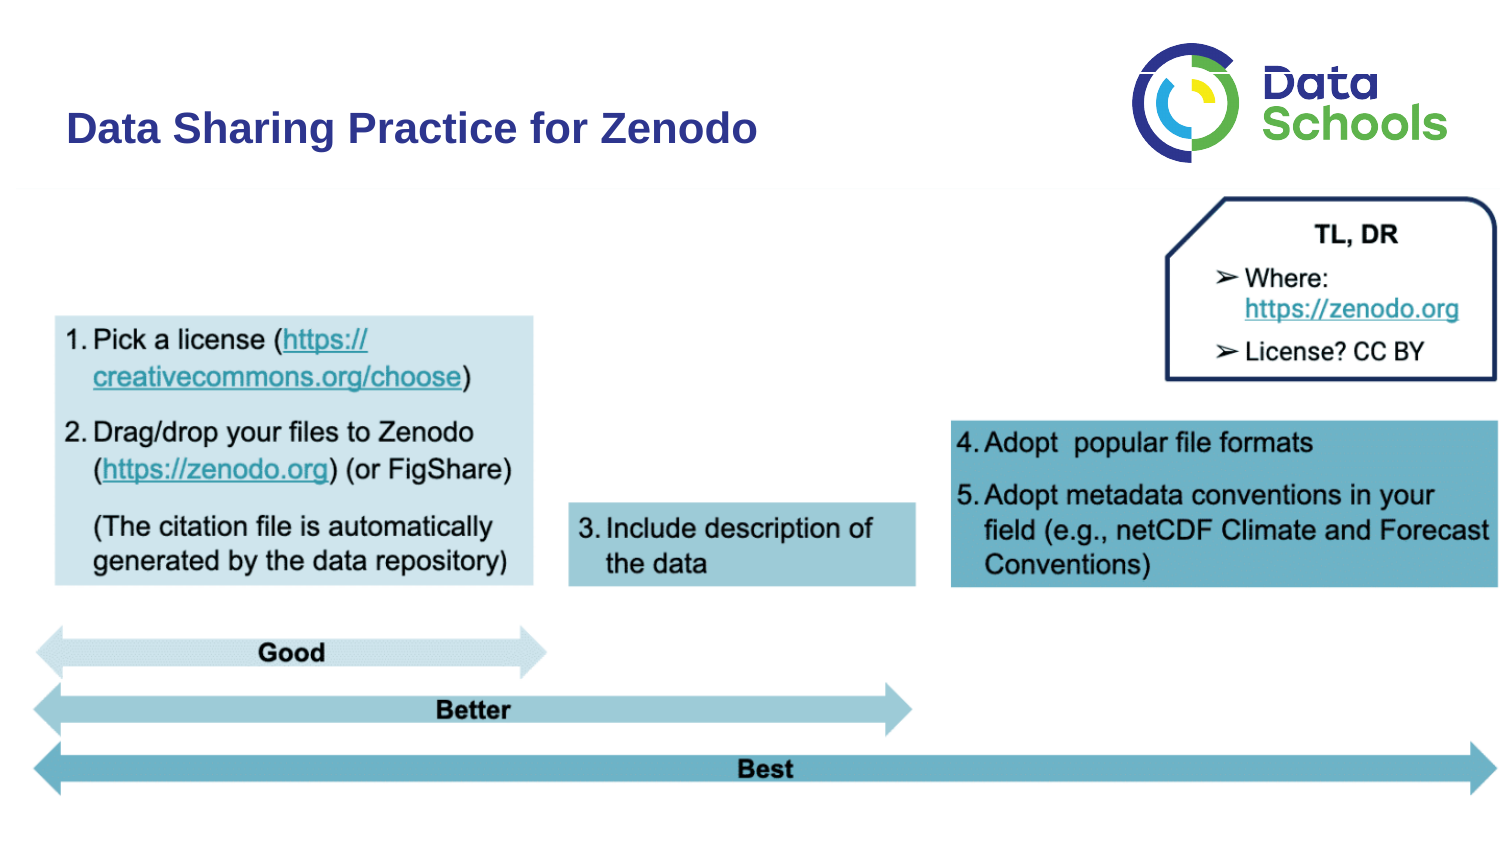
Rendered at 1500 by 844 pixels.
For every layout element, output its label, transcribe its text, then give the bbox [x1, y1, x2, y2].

picture [16, 188, 1500, 797]
title Data Sharing Practice for Zenodo [51, 72, 1128, 167]
picture [1132, 43, 1447, 163]
